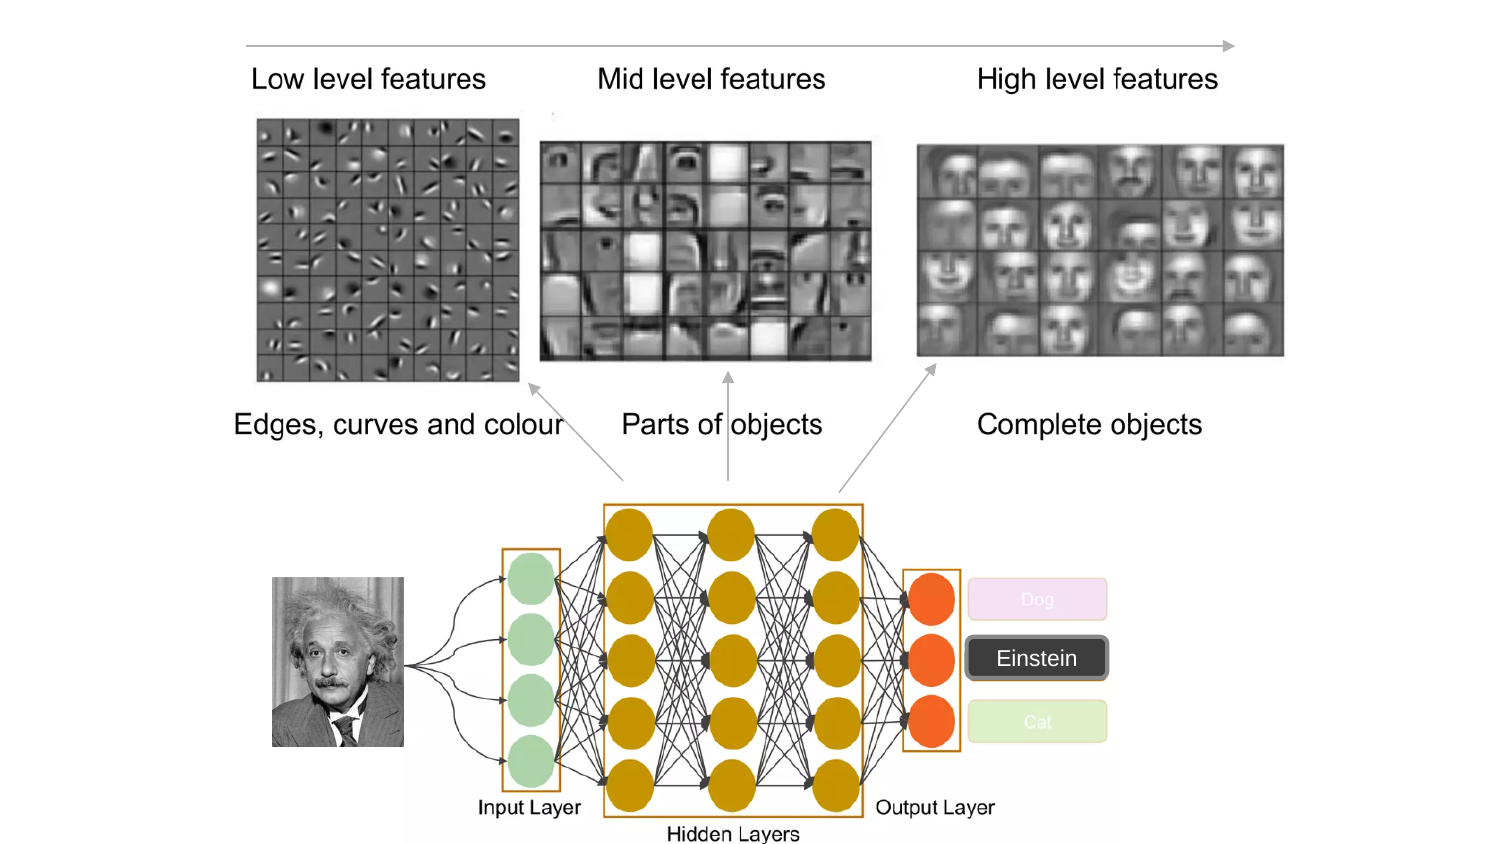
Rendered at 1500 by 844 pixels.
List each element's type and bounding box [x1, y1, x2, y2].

picture [271, 480, 1122, 844]
text_box [838, 362, 937, 493]
picture [210, 45, 1290, 448]
text_box [527, 382, 624, 481]
